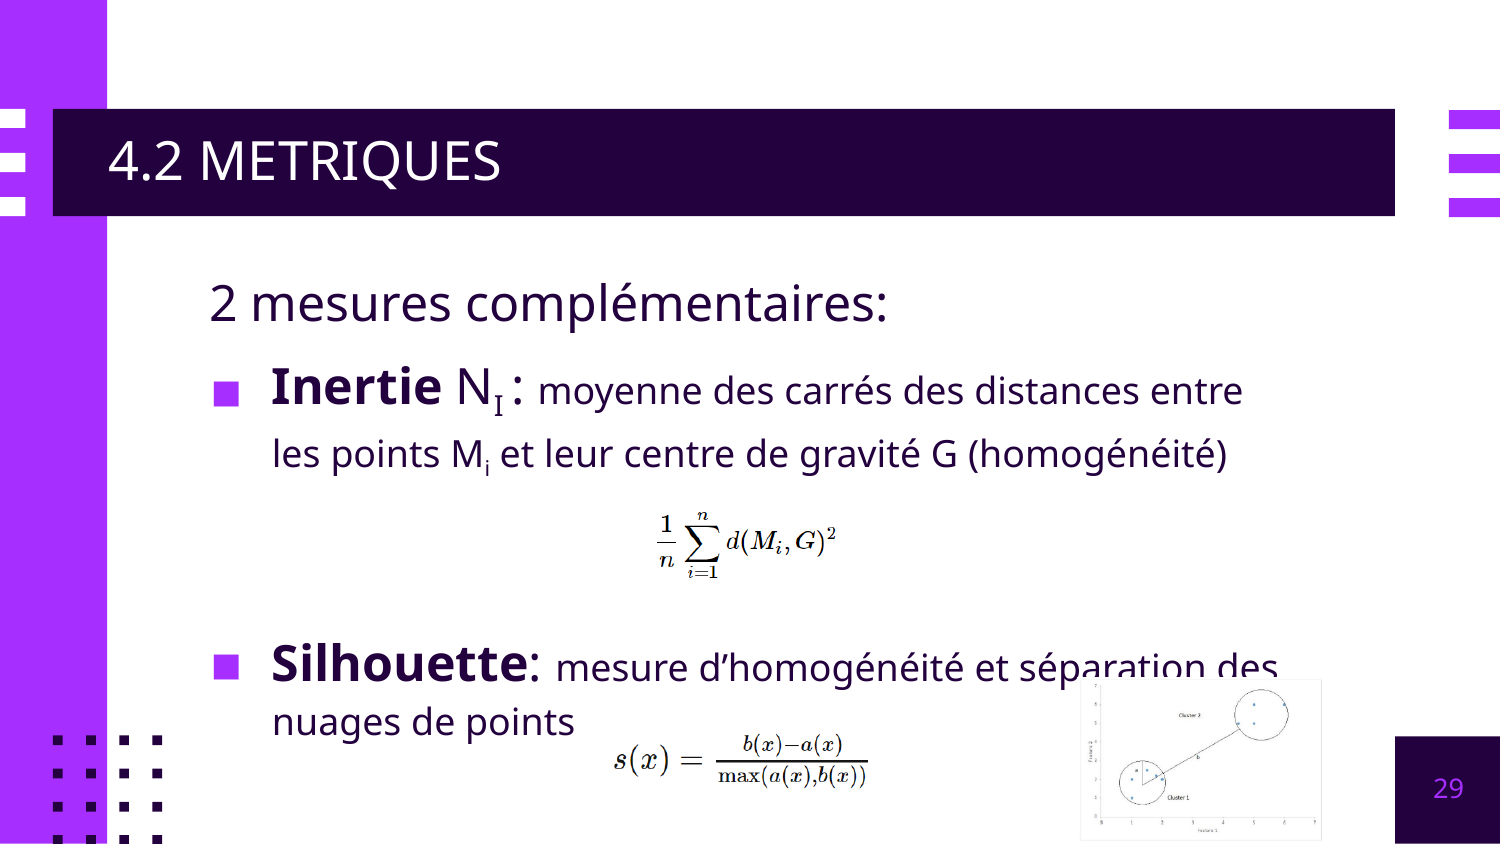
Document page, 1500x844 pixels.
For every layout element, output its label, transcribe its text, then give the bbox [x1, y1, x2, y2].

title 4.2 METRIQUES [108, 108, 1396, 217]
picture [641, 498, 843, 586]
picture [1076, 677, 1325, 844]
picture [608, 720, 877, 801]
slide_number 29 [1395, 736, 1500, 844]
list 2 mesures complémentaires: Inertie NI : moyenne des carrés des distances entre les points Mi et leur centre de gravité G (homogénéité) Silhouette: mesure d’homogénéité et séparation des nuages de points [196, 262, 1288, 736]
